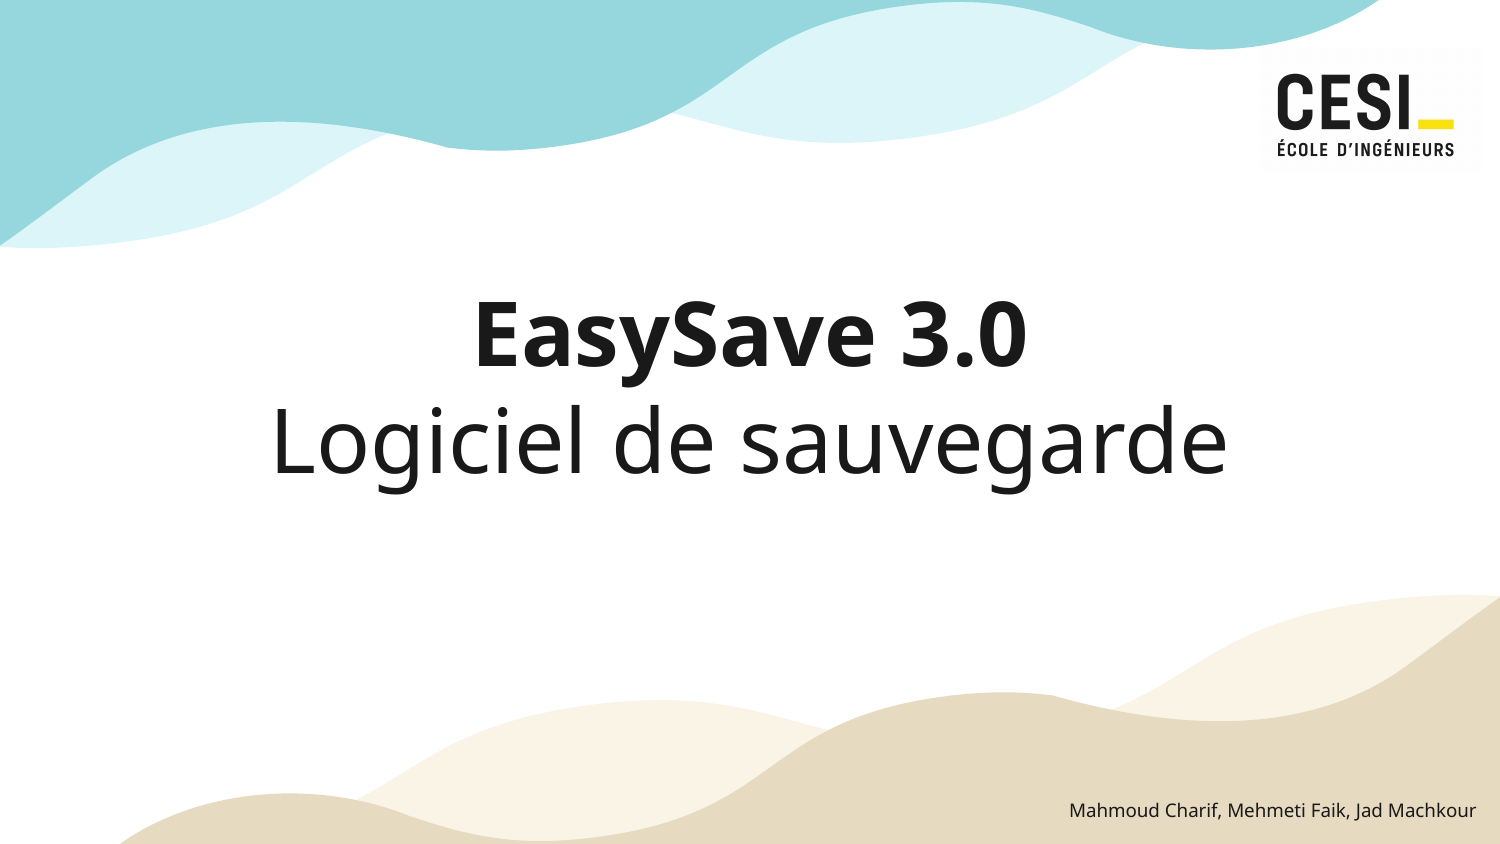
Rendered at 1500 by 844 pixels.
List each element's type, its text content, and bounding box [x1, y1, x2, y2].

title EasySave 3.0 Logiciel de sauvegarde [116, 281, 1383, 507]
picture [1260, 47, 1483, 172]
text_box Mahmoud Charif, Mehmeti Faik, Jad Machkour [955, 783, 1500, 844]
